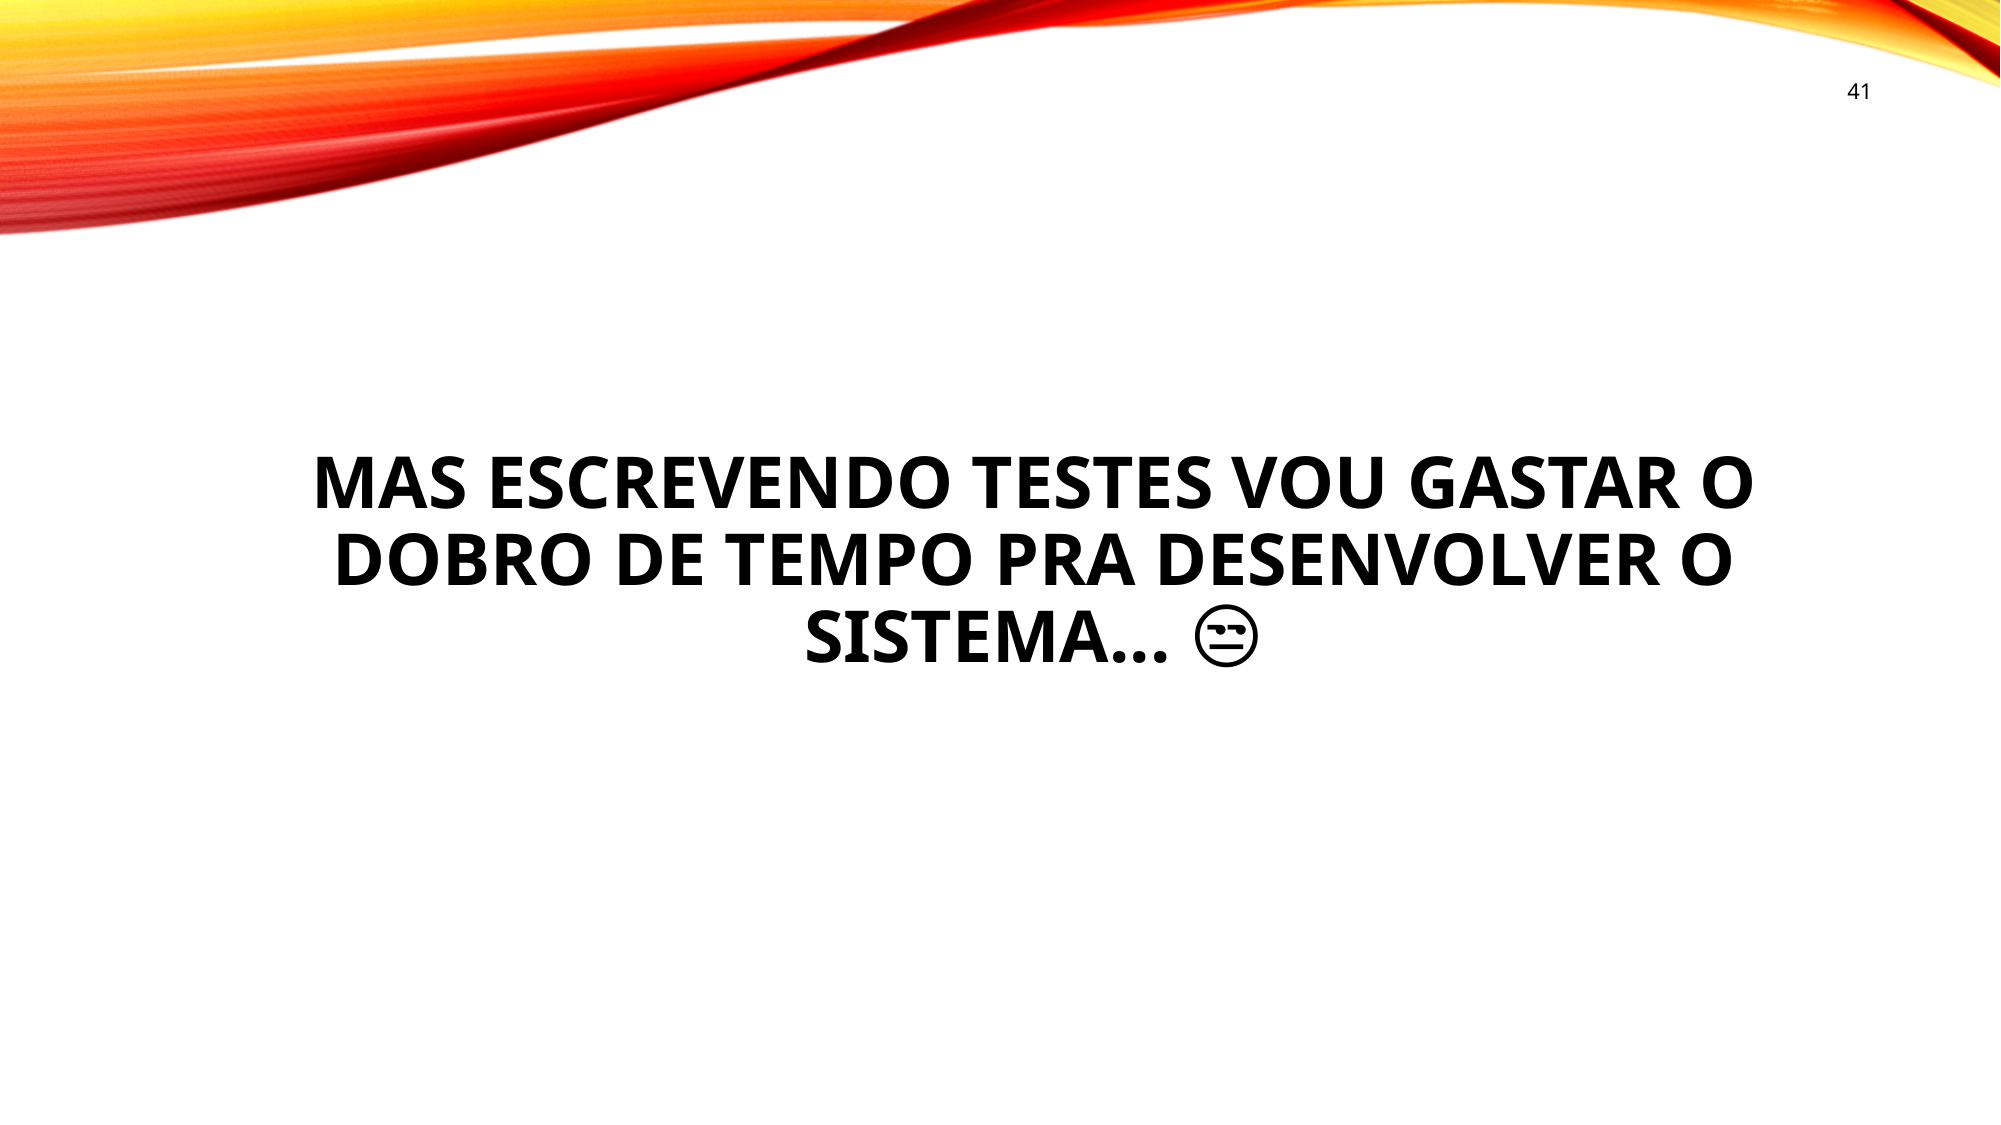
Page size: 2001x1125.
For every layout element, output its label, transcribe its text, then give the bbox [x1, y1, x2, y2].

title mas escrevendo testes vou gastar o dobro de tempo pra desenvolver o sistema... 😒 [285, 438, 1783, 687]
slide_number 41 [1437, 62, 1888, 123]
picture [0, 0, 2000, 237]
